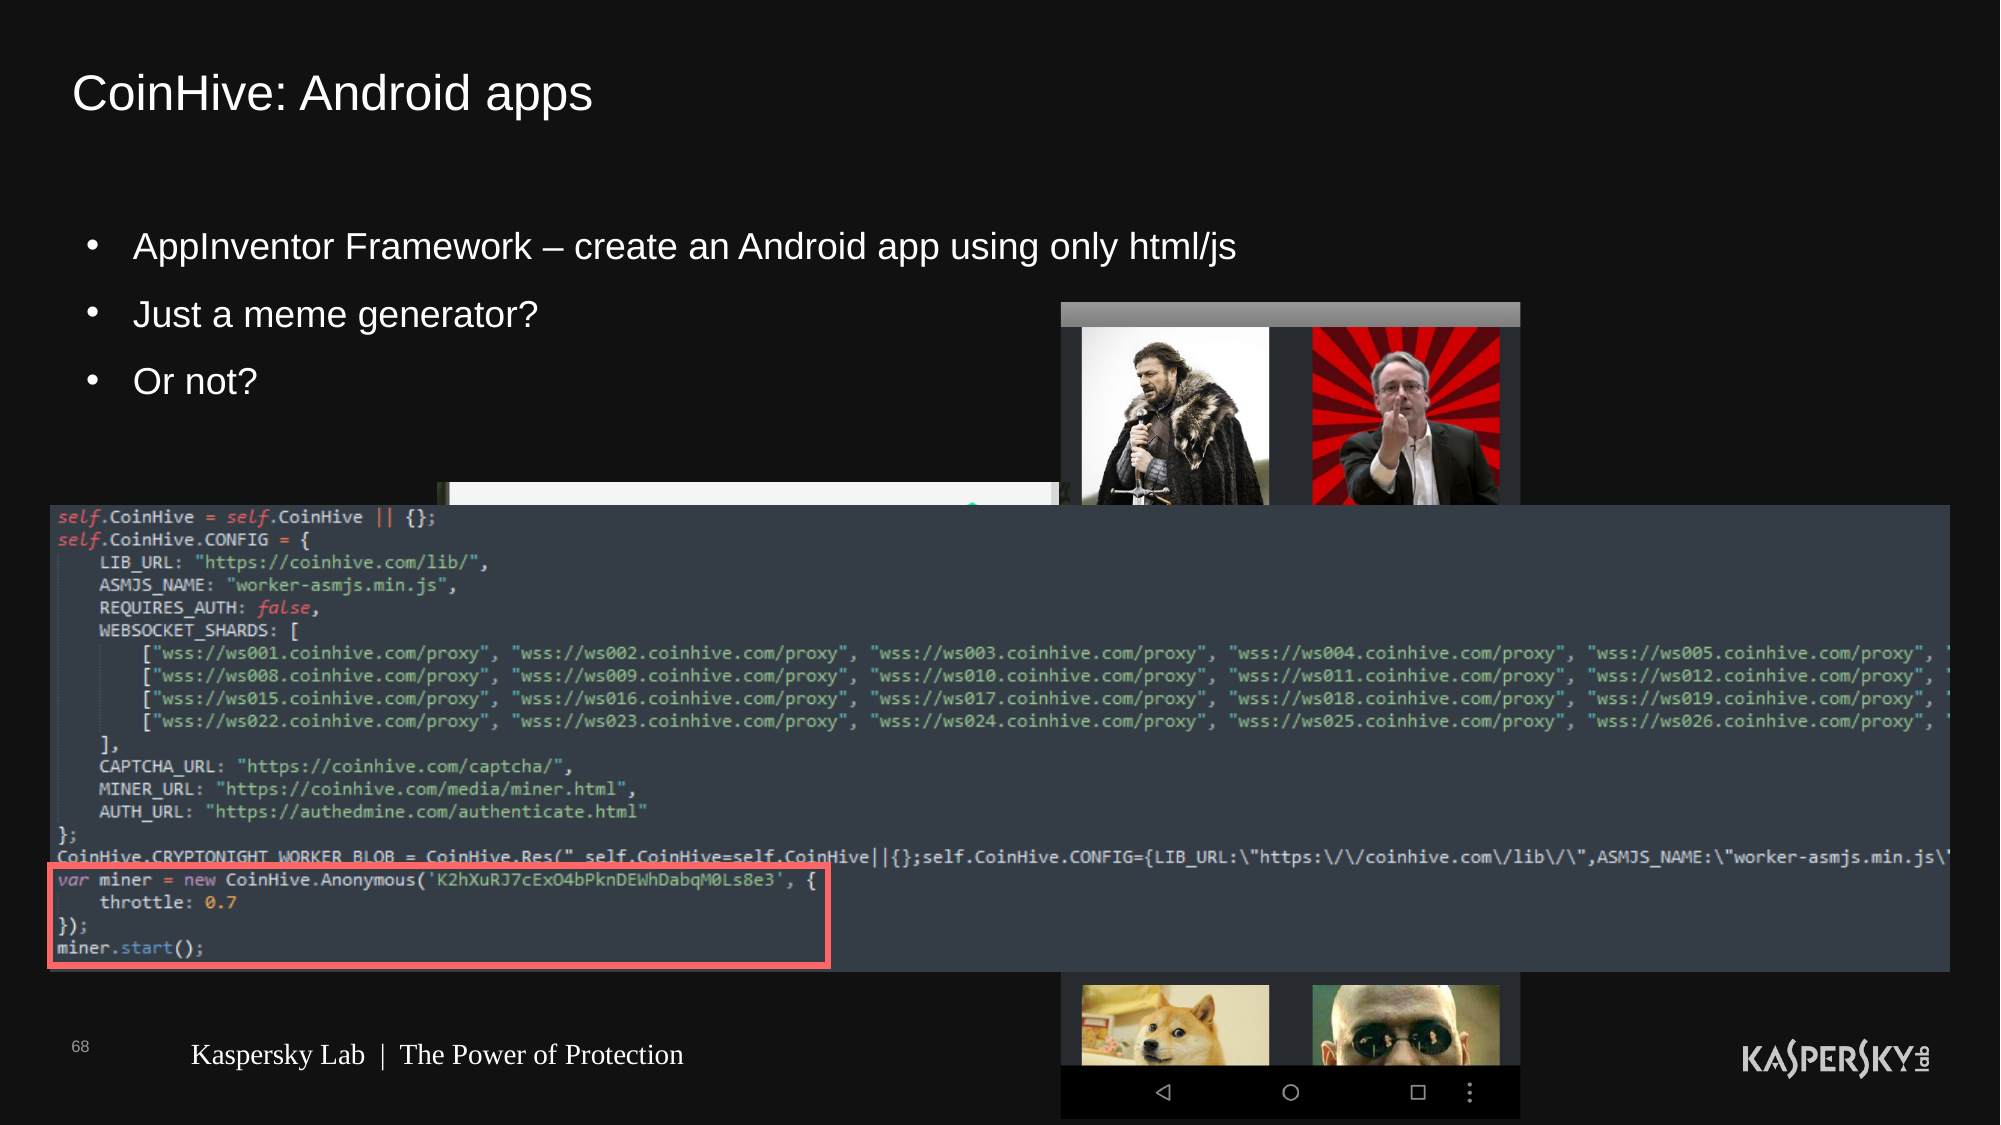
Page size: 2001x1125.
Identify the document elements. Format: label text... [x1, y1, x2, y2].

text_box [437, 482, 1070, 505]
footer Kaspersky Lab | The Power of Protection [125, 1035, 750, 1083]
picture [1060, 301, 1521, 505]
picture [1060, 972, 1521, 1120]
title CoinHive: Android apps [71, 67, 1929, 122]
text_box AppInventor Framework – create an Android app using only html/js Just a meme generator? Or not? [71, 192, 1913, 410]
slide_number 68 [71, 1035, 110, 1083]
picture [1735, 1031, 1936, 1087]
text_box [50, 505, 1950, 972]
